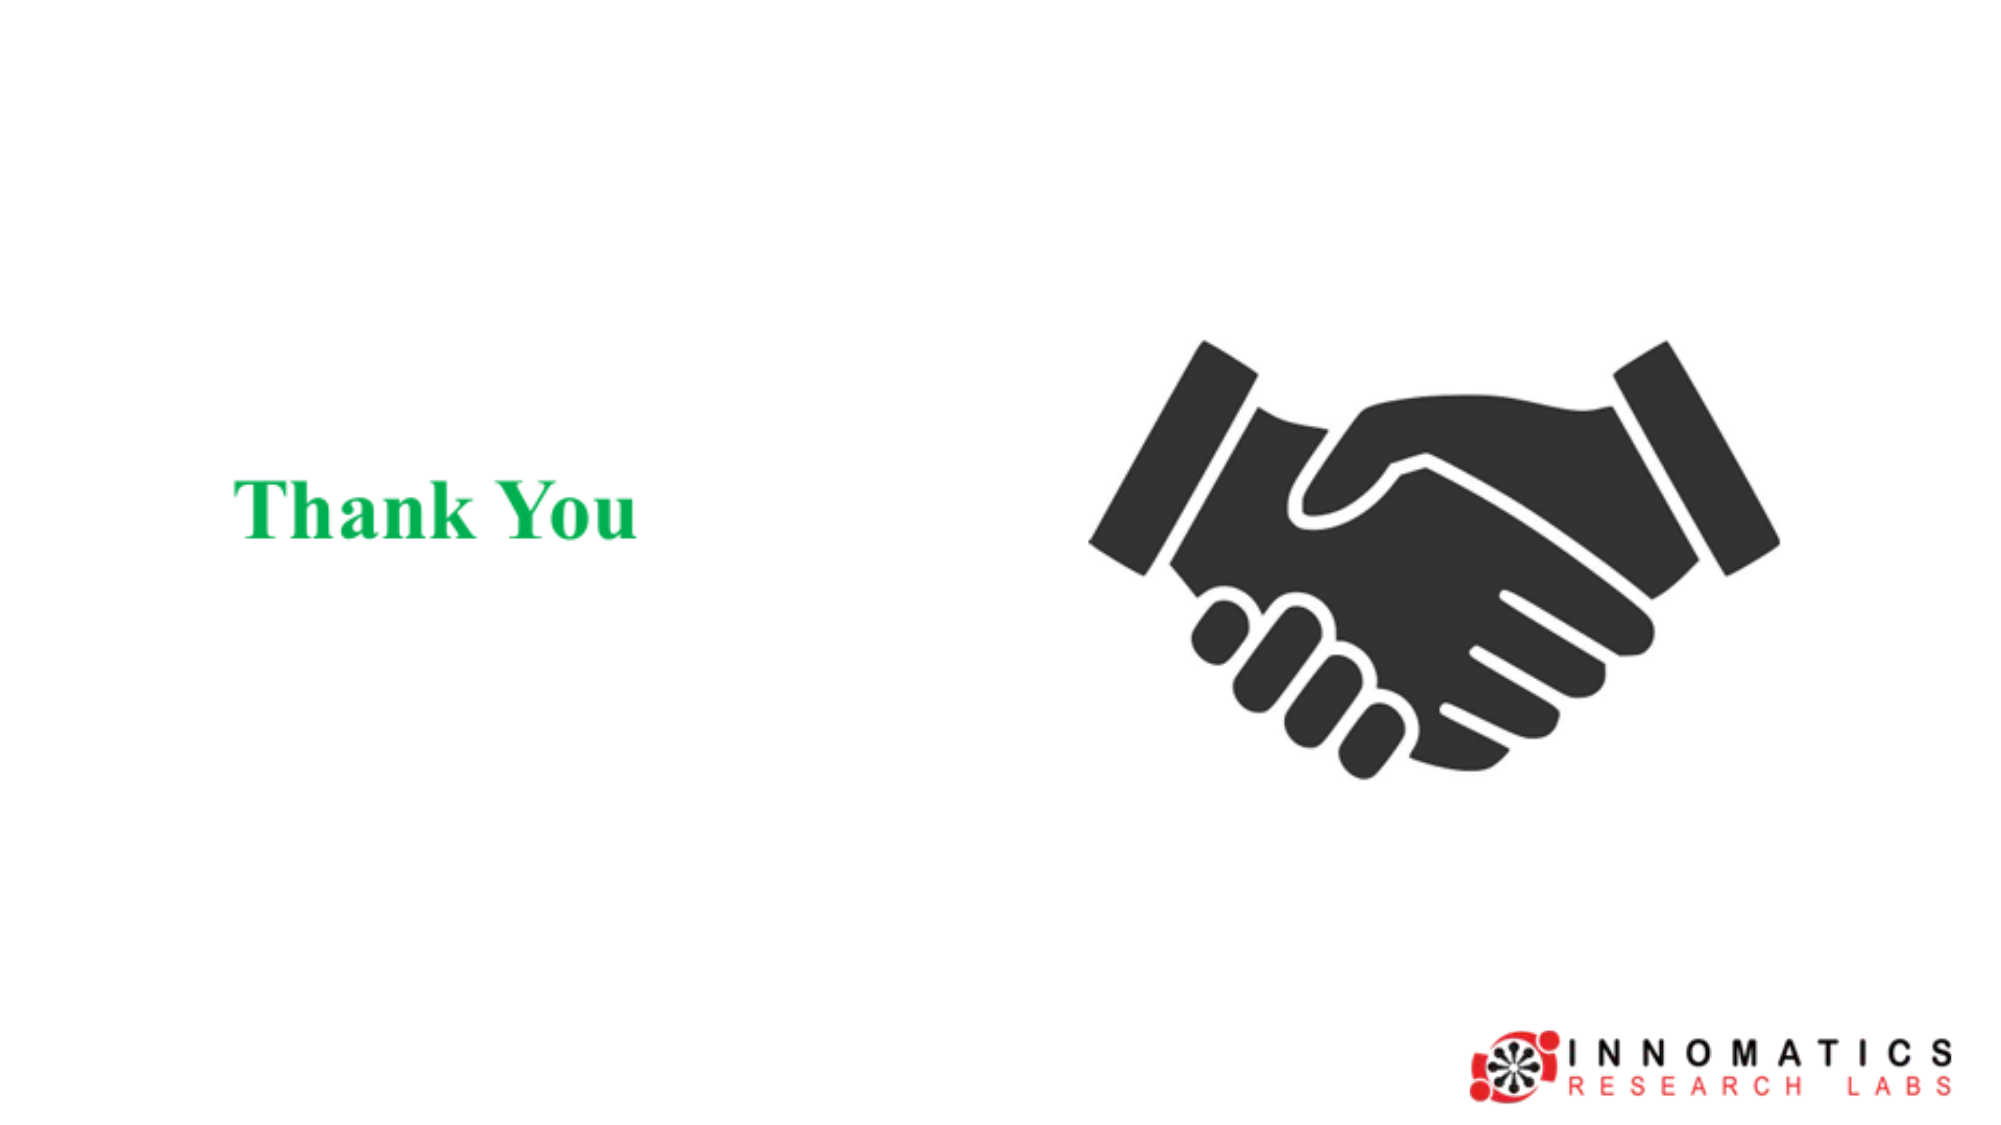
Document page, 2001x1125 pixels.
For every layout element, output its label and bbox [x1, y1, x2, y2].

picture [1445, 1014, 1975, 1115]
picture [131, 205, 1944, 970]
